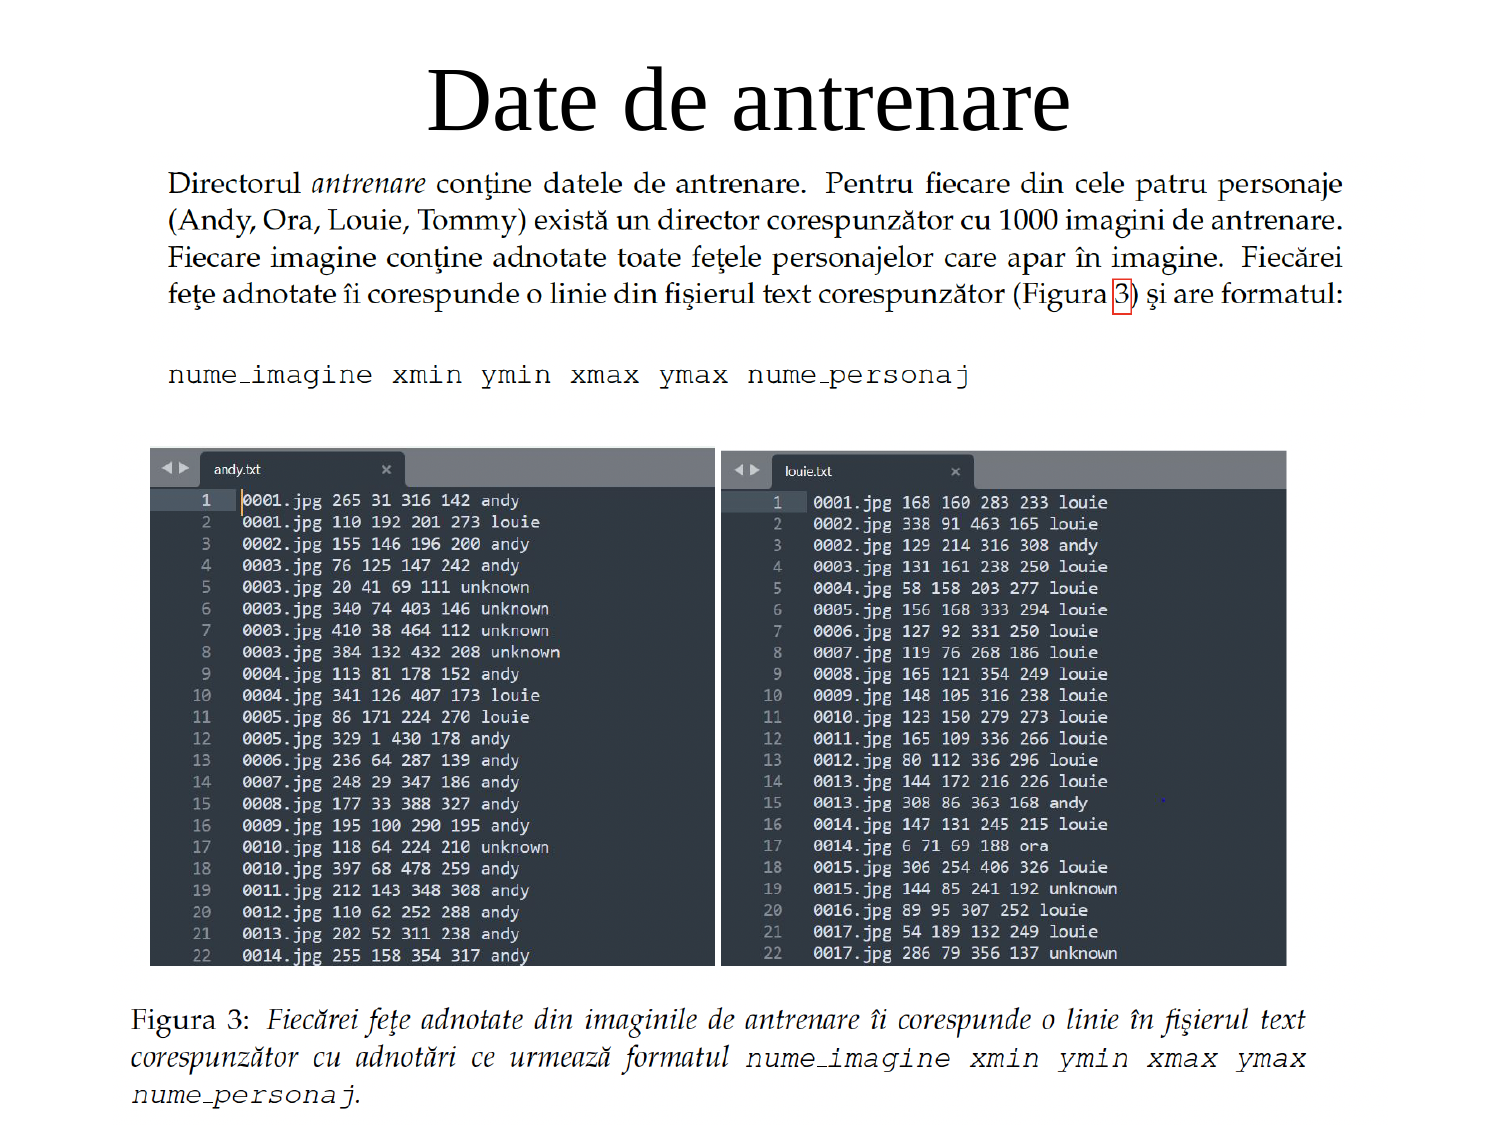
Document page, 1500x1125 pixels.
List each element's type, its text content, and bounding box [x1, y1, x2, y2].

picture [112, 430, 1388, 1125]
title Date de antrenare [0, 0, 1500, 188]
picture [149, 152, 1425, 418]
